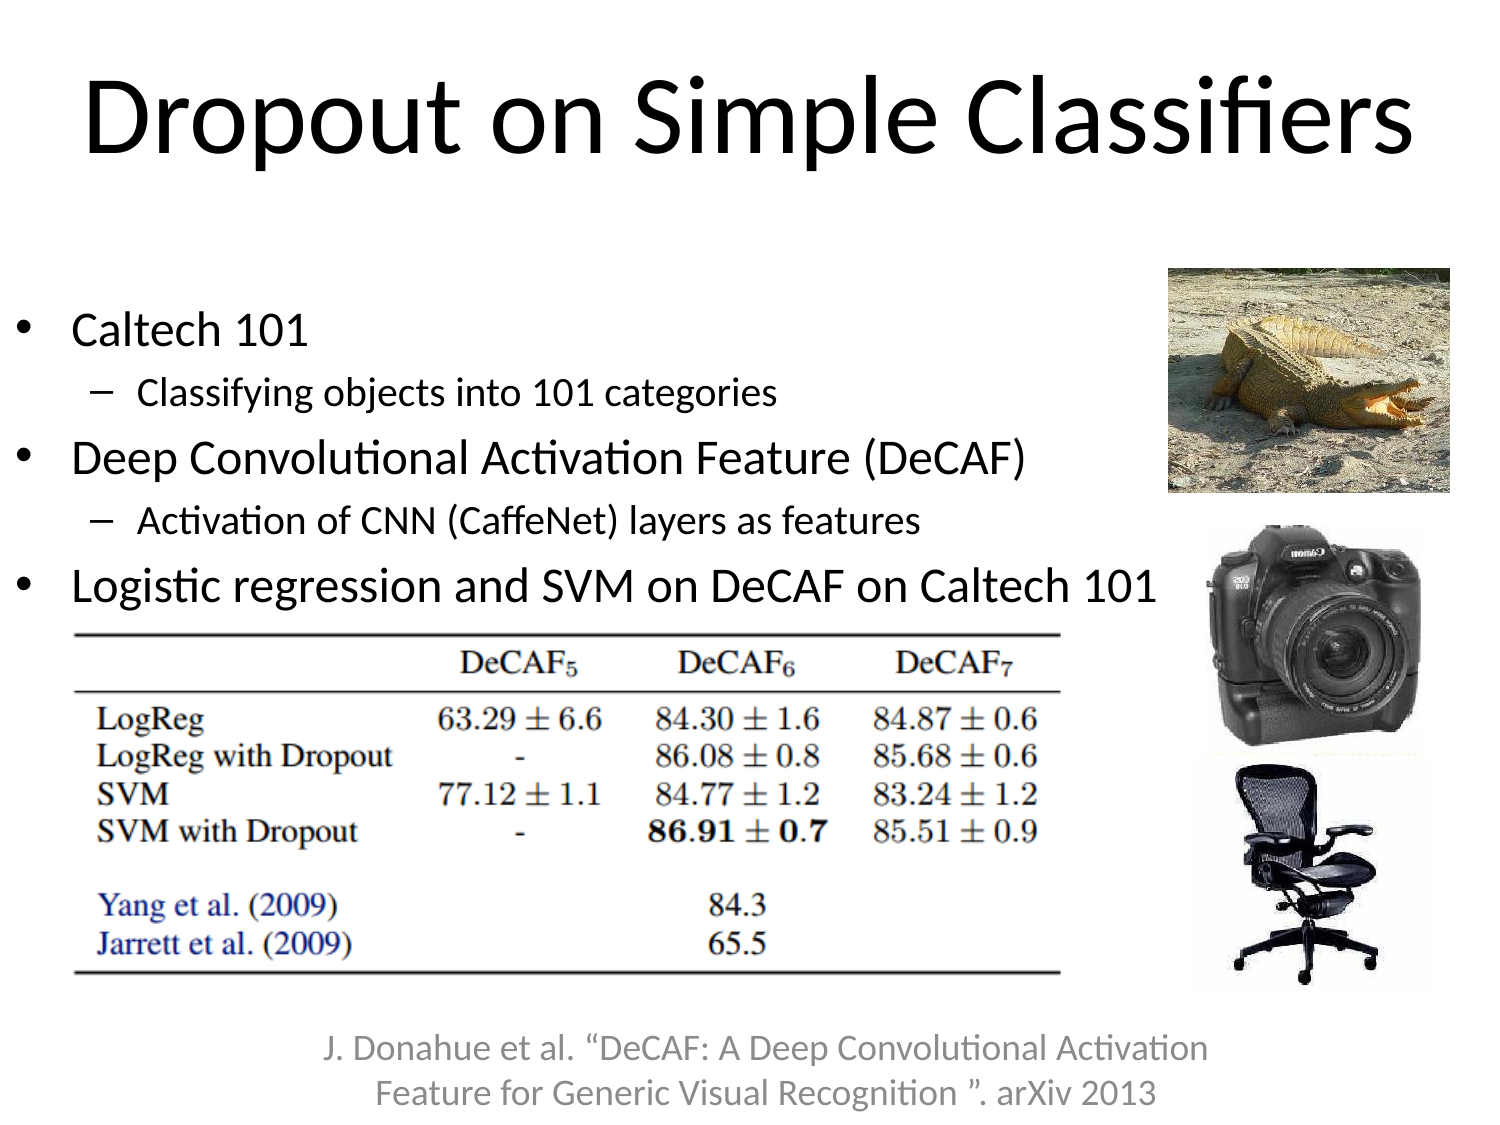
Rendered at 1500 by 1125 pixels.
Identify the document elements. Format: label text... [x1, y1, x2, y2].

picture [58, 621, 1077, 985]
picture [1195, 525, 1432, 993]
list Caltech 101 Classifying objects into 101 categories Deep Convolutional Activation Feature (DeCAF) Activation of CNN (CaffeNet) layers as features Logistic regression and SVM on DeCAF on Caltech 101 [0, 288, 1183, 1003]
picture [1168, 268, 1450, 493]
footer J. Donahue et al. “DeCAF: A Deep Convolutional Activation Feature for Generic Visual Recognition ”. arXiv 2013 [296, 1037, 1237, 1098]
title Dropout on Simple Classifiers [0, 0, 1500, 218]
